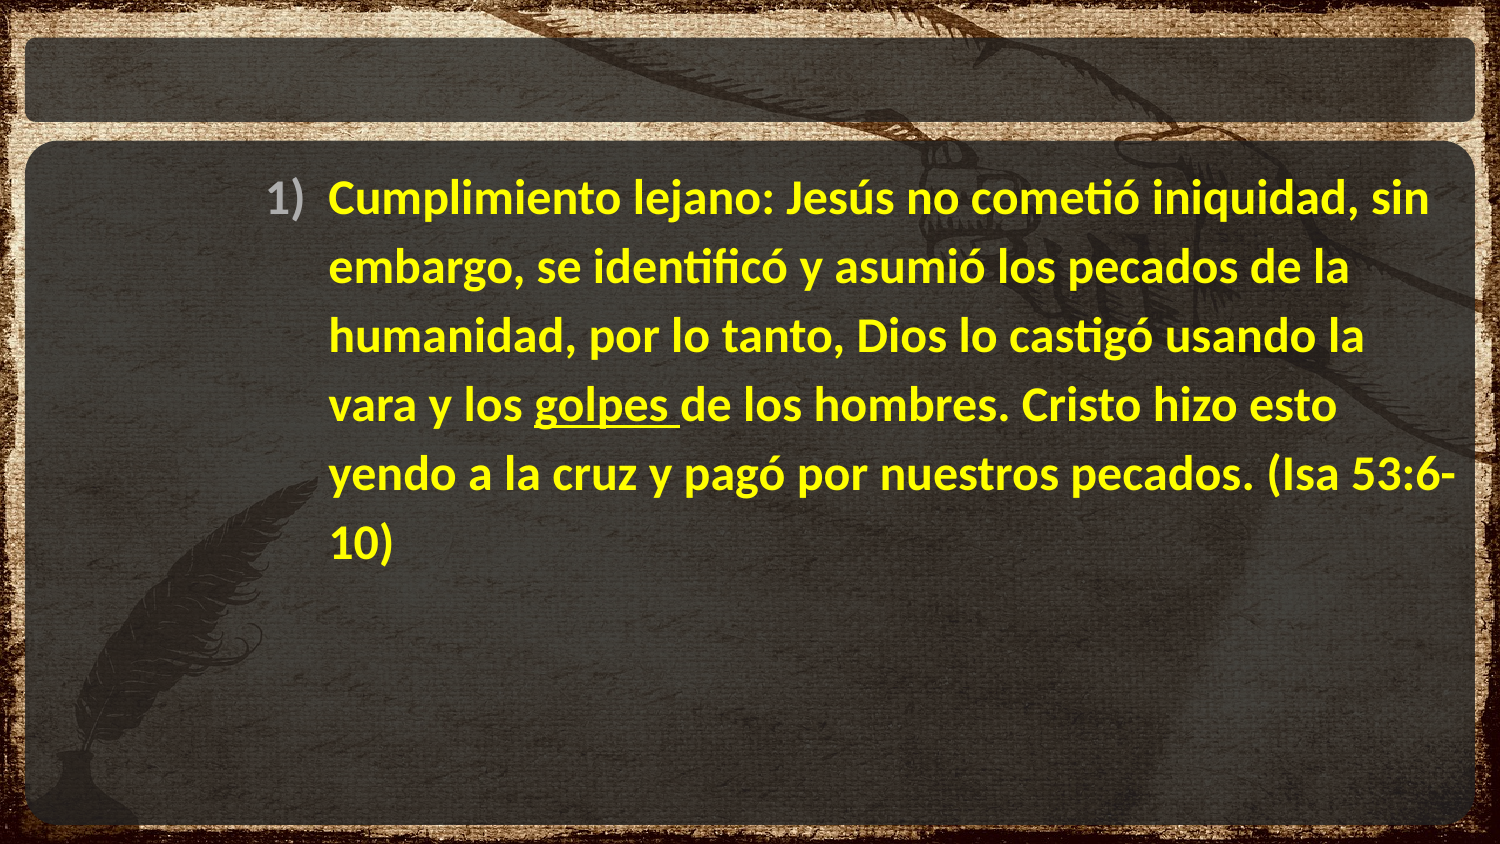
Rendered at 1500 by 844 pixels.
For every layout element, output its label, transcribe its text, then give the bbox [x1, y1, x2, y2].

list Cumplimiento lejano: Jesús no cometió iniquidad, sin embargo, se identificó y asumió los pecados de la humanidad, por lo tanto, Dios lo castigó usando la vara y los golpes de los hombres. Cristo hizo esto yendo a la cruz y pagó por nuestros pecados. (Isa 53:6-10) [24, 160, 1476, 807]
picture [0, 0, 1500, 844]
title [24, 18, 1476, 160]
